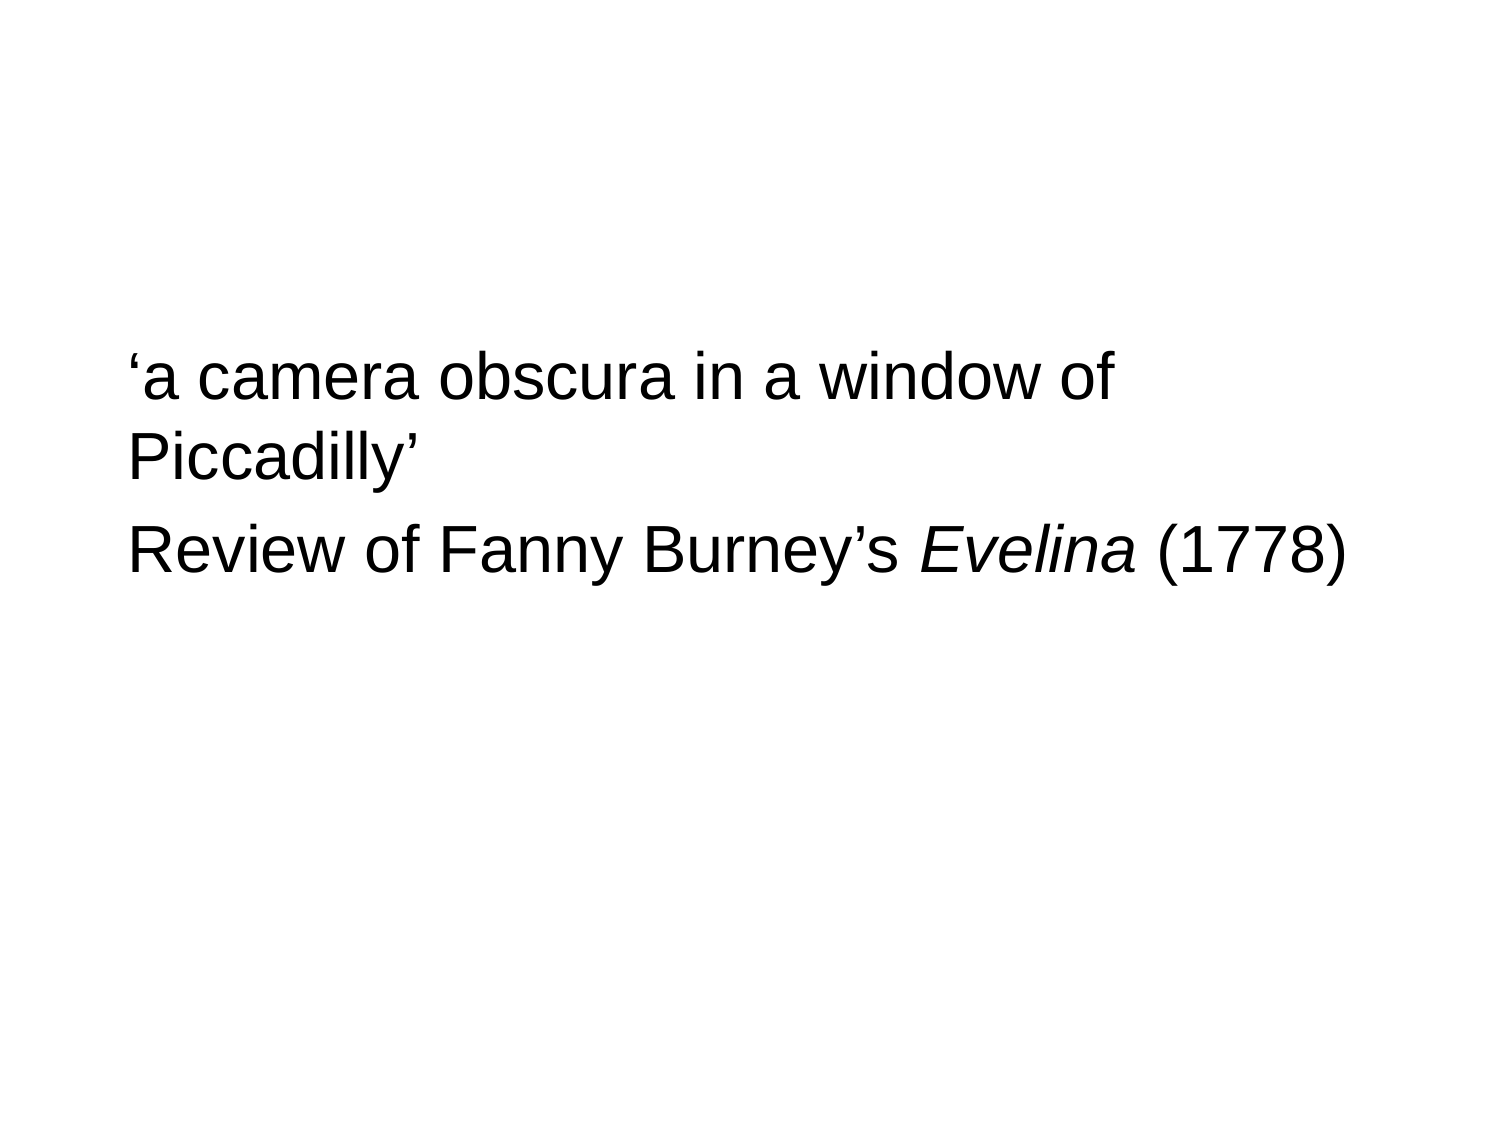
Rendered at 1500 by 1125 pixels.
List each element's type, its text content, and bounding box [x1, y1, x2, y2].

list ‘a camera obscura in a window of Piccadilly’ Review of Fanny Burney’s Evelina (1778) [112, 324, 1388, 1000]
